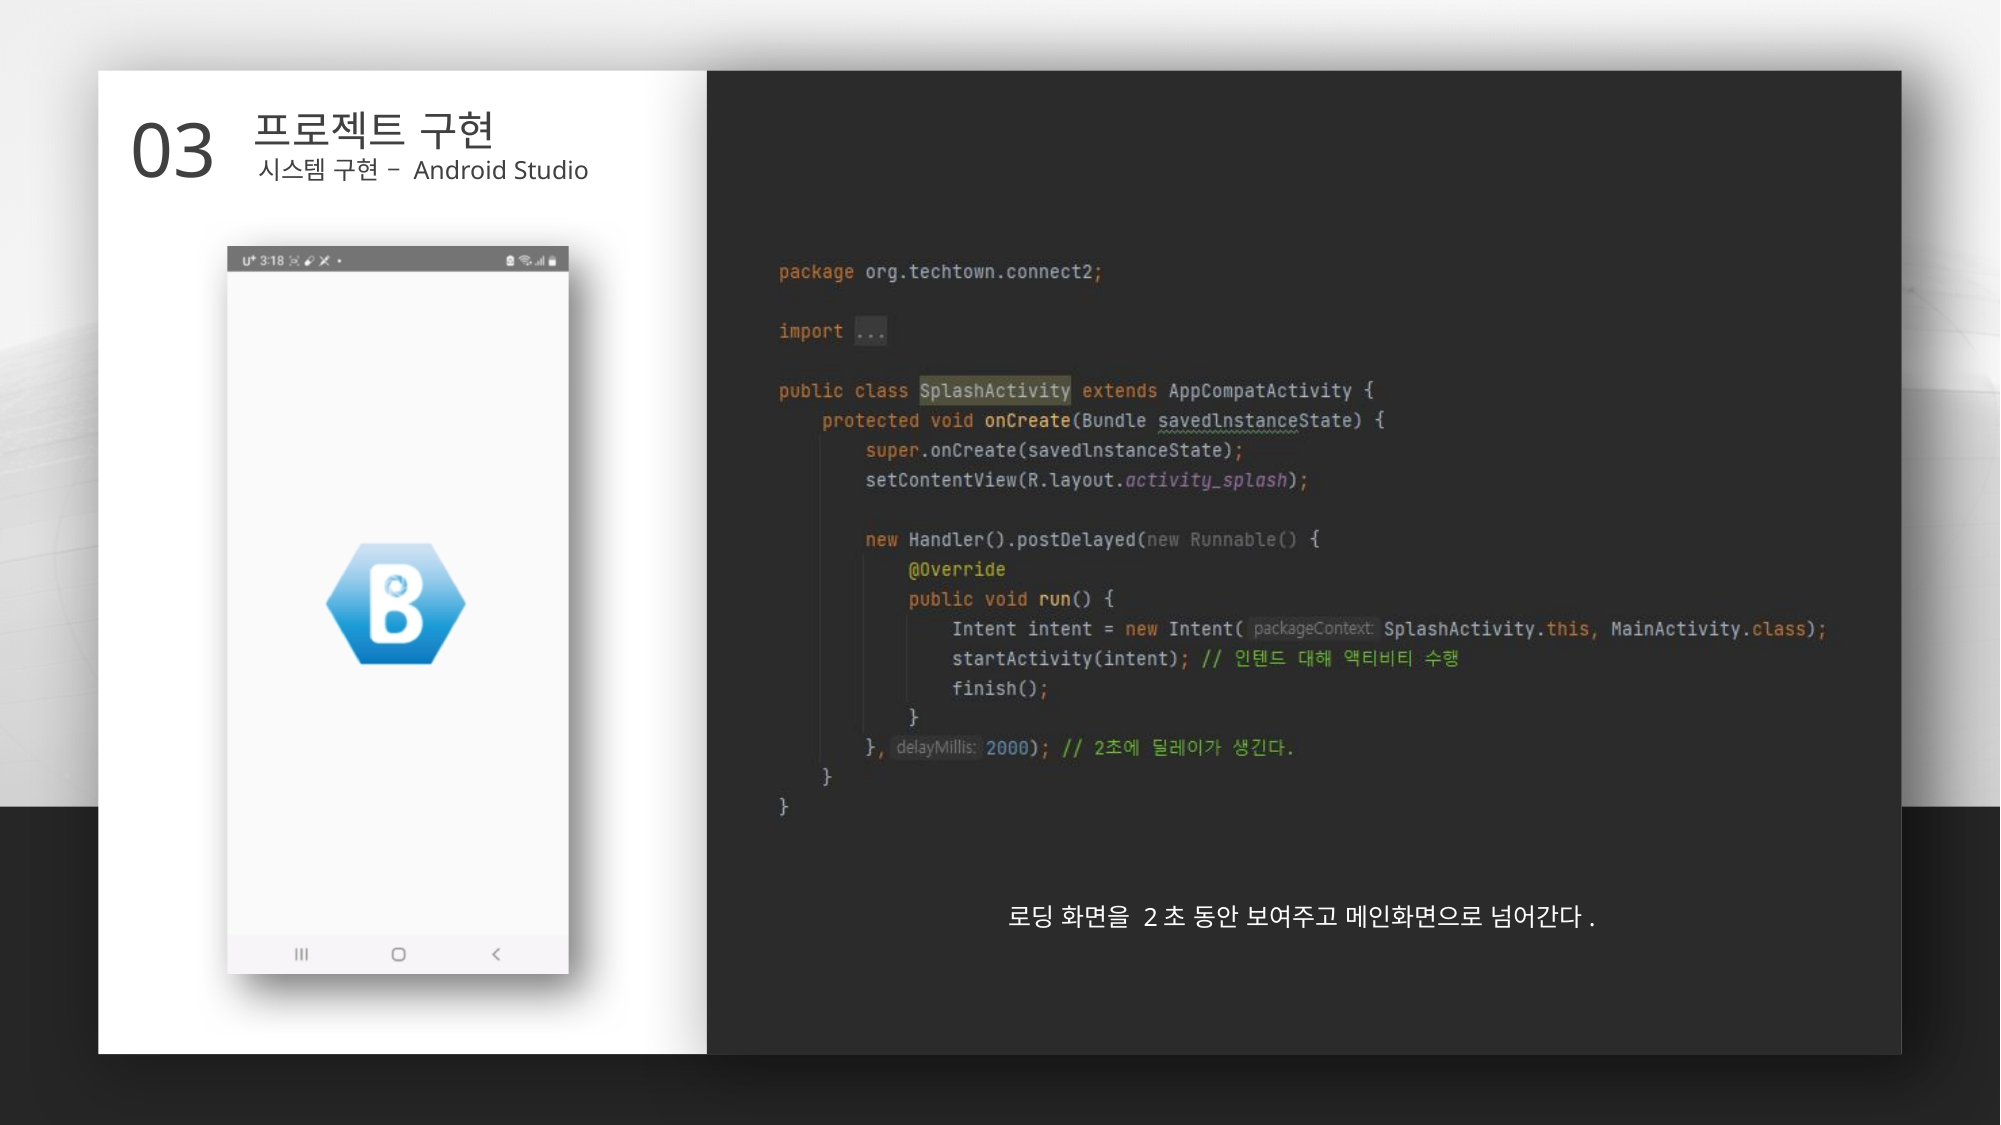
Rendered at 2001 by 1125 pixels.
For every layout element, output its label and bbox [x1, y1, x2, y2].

text_box [0, 0, 2000, 1125]
picture [227, 246, 569, 974]
picture [778, 258, 1859, 821]
